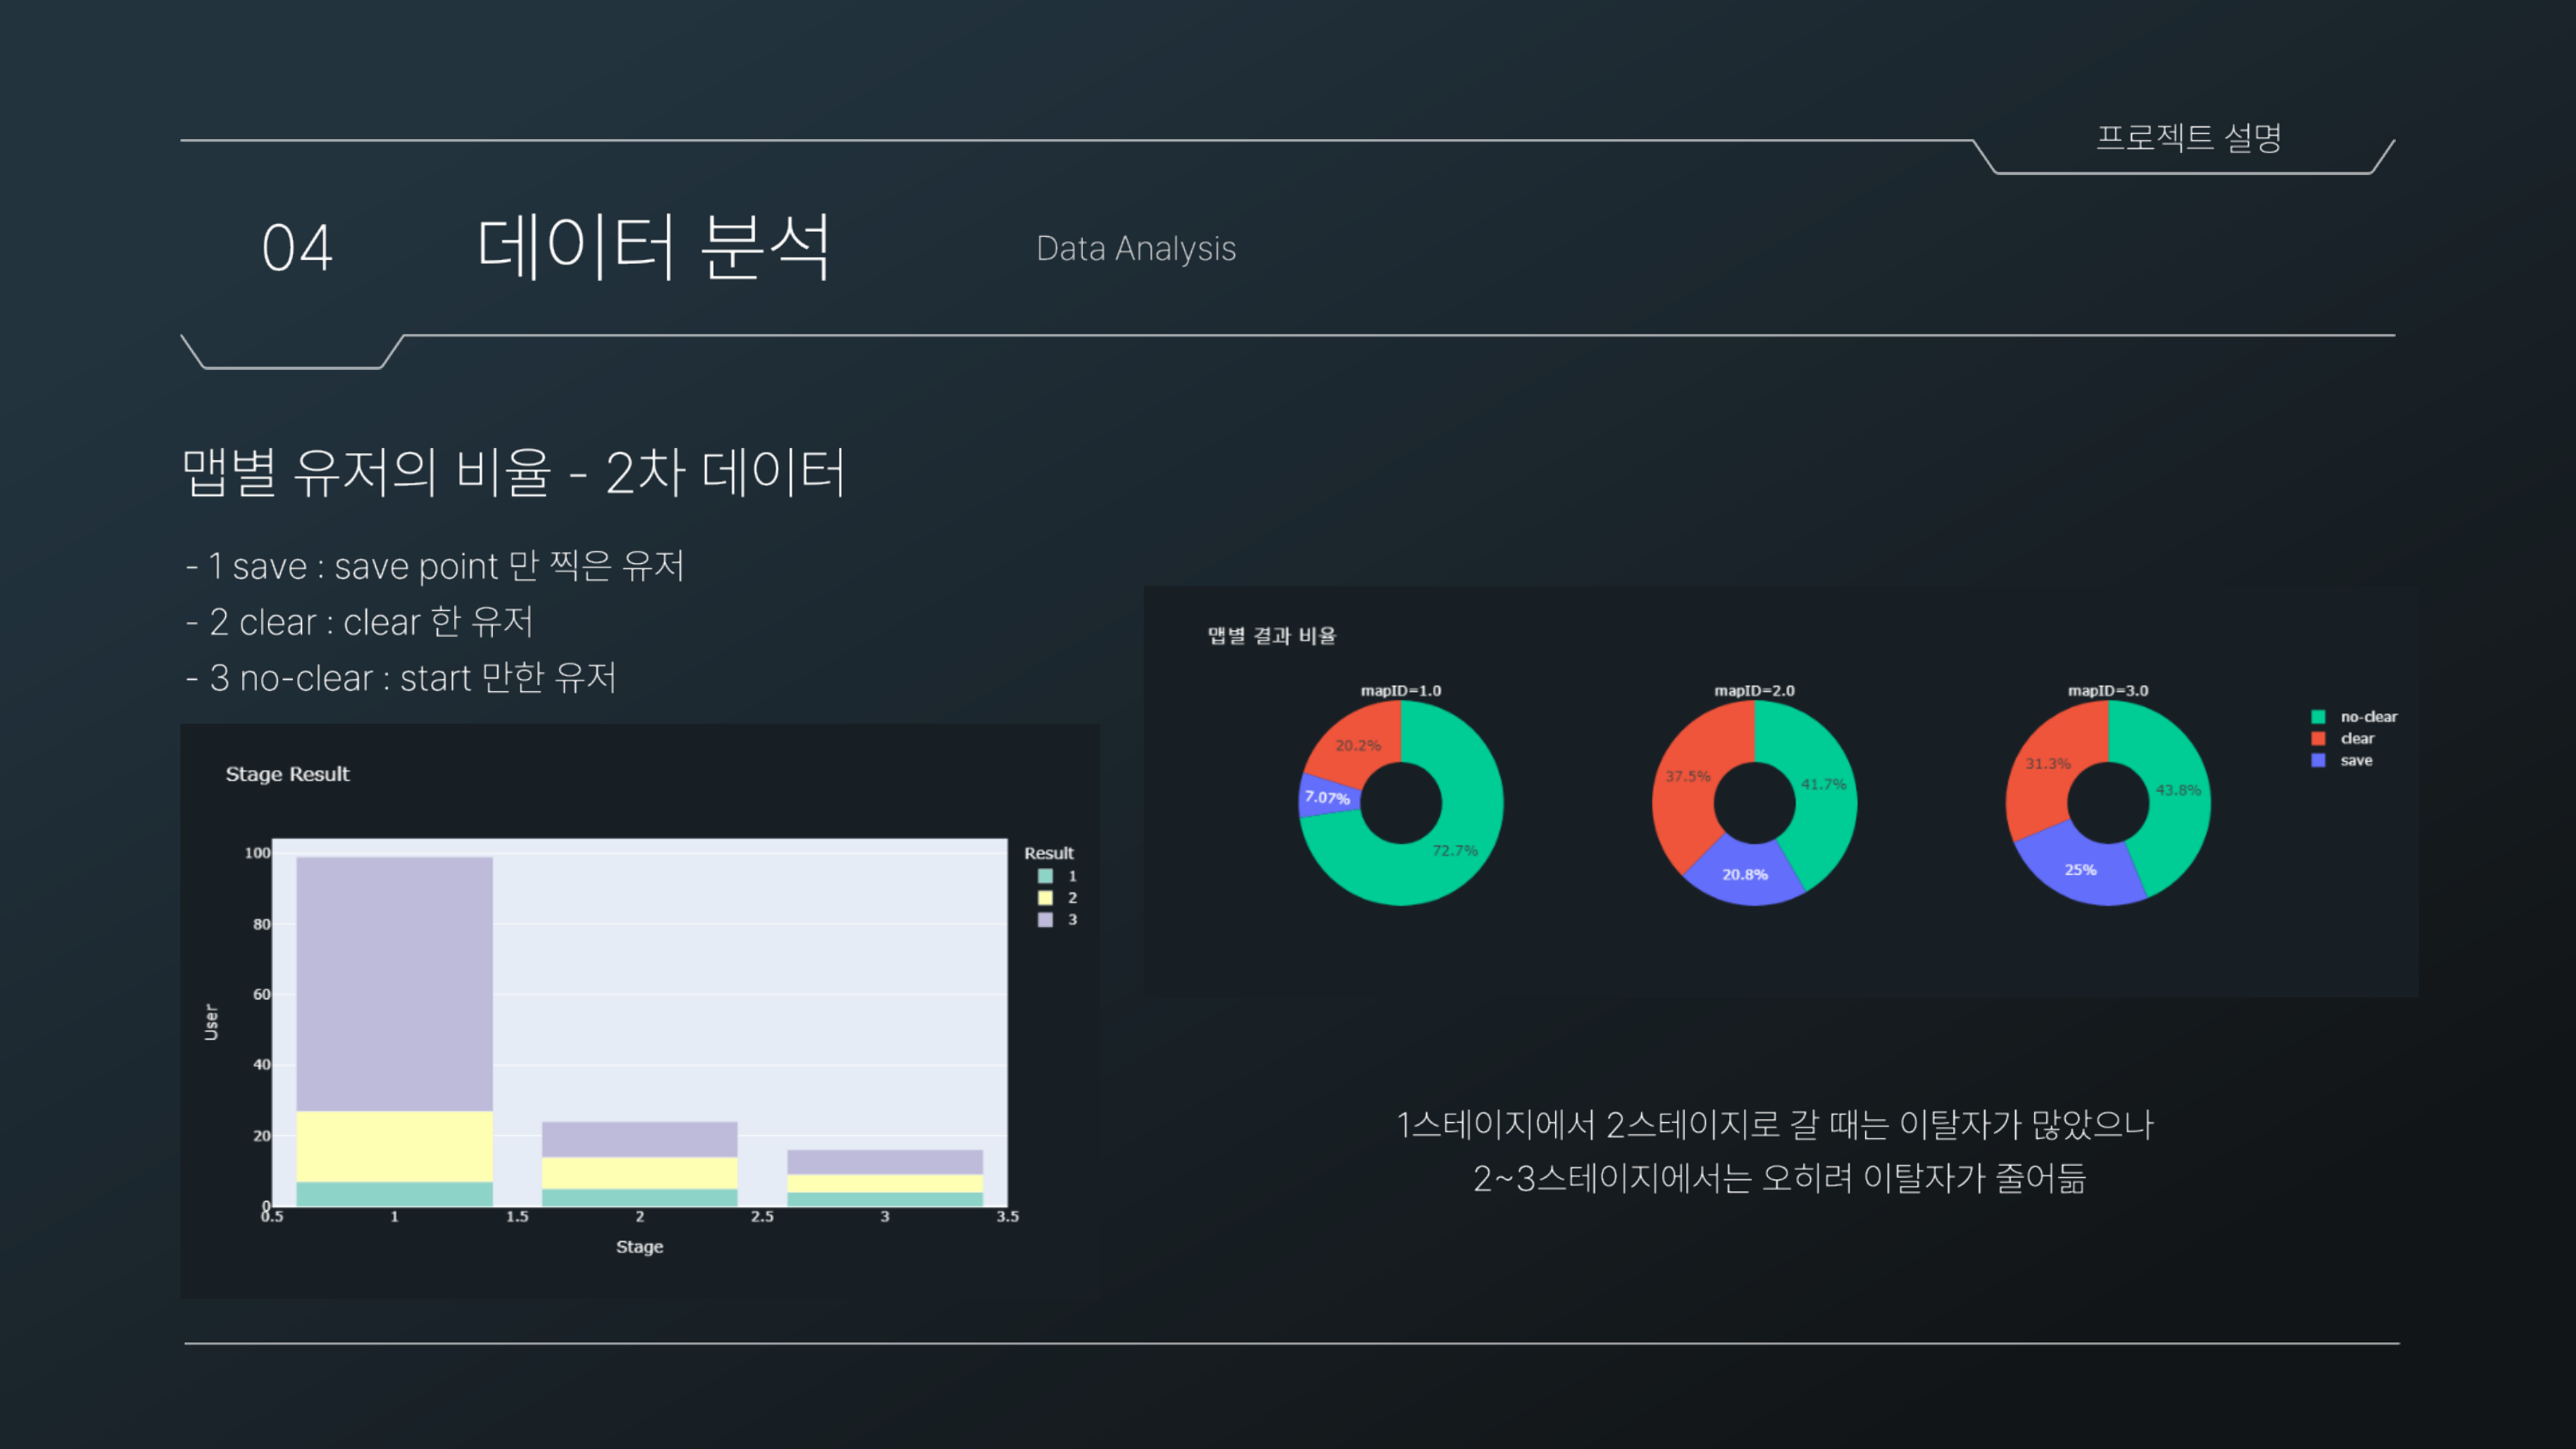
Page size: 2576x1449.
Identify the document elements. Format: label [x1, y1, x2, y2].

text_box [915, 334, 2396, 370]
text_box [180, 334, 441, 370]
text_box [180, 724, 1100, 1299]
text_box [2364, 139, 2396, 175]
picture [173, 162, 434, 353]
picture [1992, 102, 2360, 194]
picture [914, 1086, 2433, 1238]
picture [1023, 212, 1273, 304]
picture [159, 410, 908, 738]
text_box [1144, 586, 2419, 997]
picture [446, 163, 911, 374]
text_box [185, 1342, 2401, 1345]
text_box [180, 139, 1988, 175]
text_box [0, 0, 2576, 1449]
